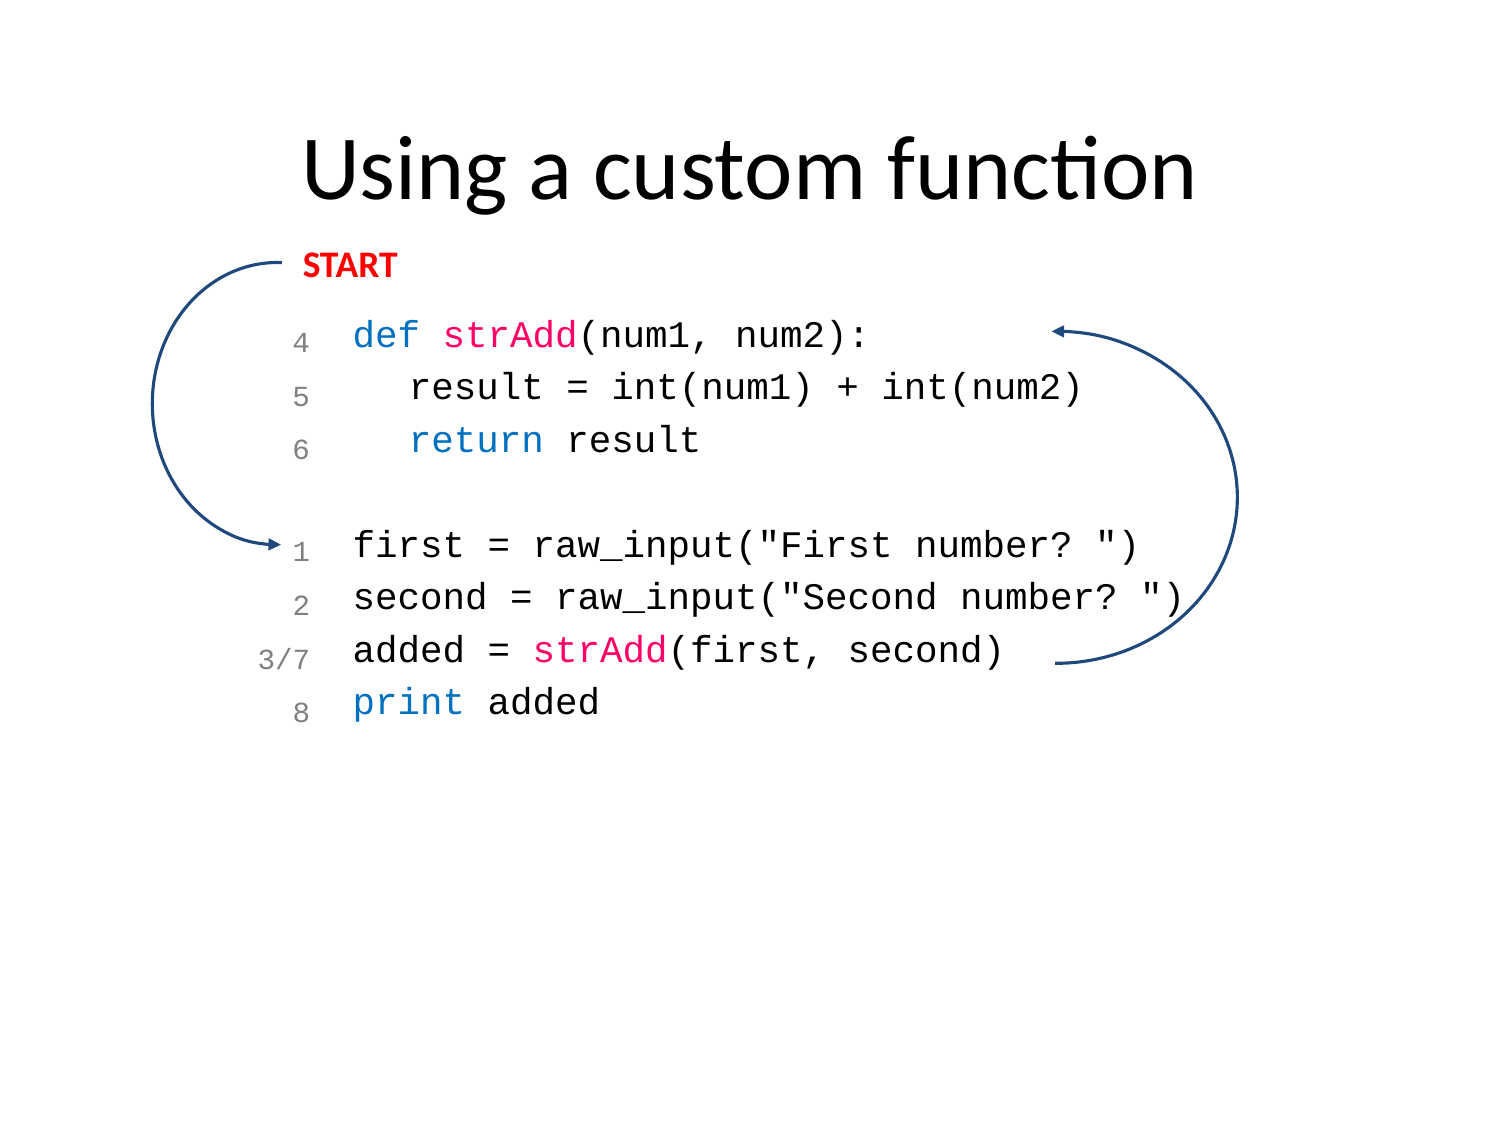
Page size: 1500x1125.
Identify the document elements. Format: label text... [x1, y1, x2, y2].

text_box 1 2 3/7 8 [212, 525, 325, 737]
text_box [1051, 325, 1238, 664]
text_box [152, 262, 282, 551]
text_box START [288, 232, 413, 292]
text_box 4 5 6 [278, 316, 325, 474]
list def strAdd(num1, num2): result = int(num1) + int(num2) return result first = raw_input("First number? ") second = raw_input("Second number? ") added = strAdd(first, second) print added [337, 295, 1425, 1038]
title Using a custom function [75, 45, 1425, 233]
